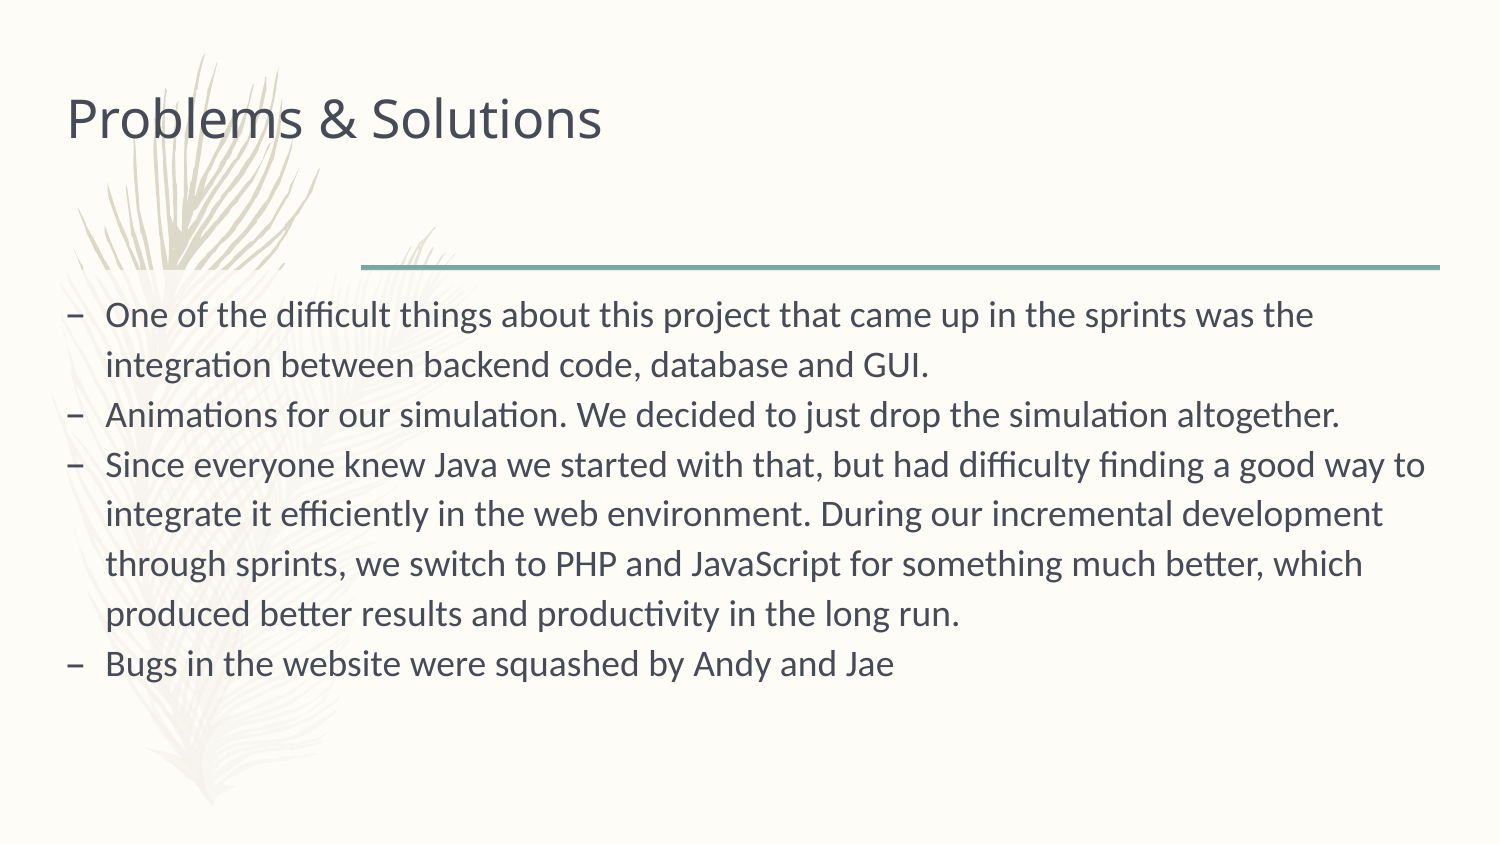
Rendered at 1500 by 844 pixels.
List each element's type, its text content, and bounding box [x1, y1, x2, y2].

text_box One of the difficult things about this project that came up in the sprints was the integration between backend code, database and GUI. Animations for our simulation. We decided to just drop the simulation altogether. Since everyone knew Java we started with that, but had difficulty finding a good way to integrate it efficiently in the web environment. During our incremental development through sprints, we switch to PHP and JavaScript for something much better, which produced better results and productivity in the long run. Bugs in the website were squashed by Andy and Jae [51, 269, 1449, 831]
title Problems & Solutions [51, 72, 1449, 167]
